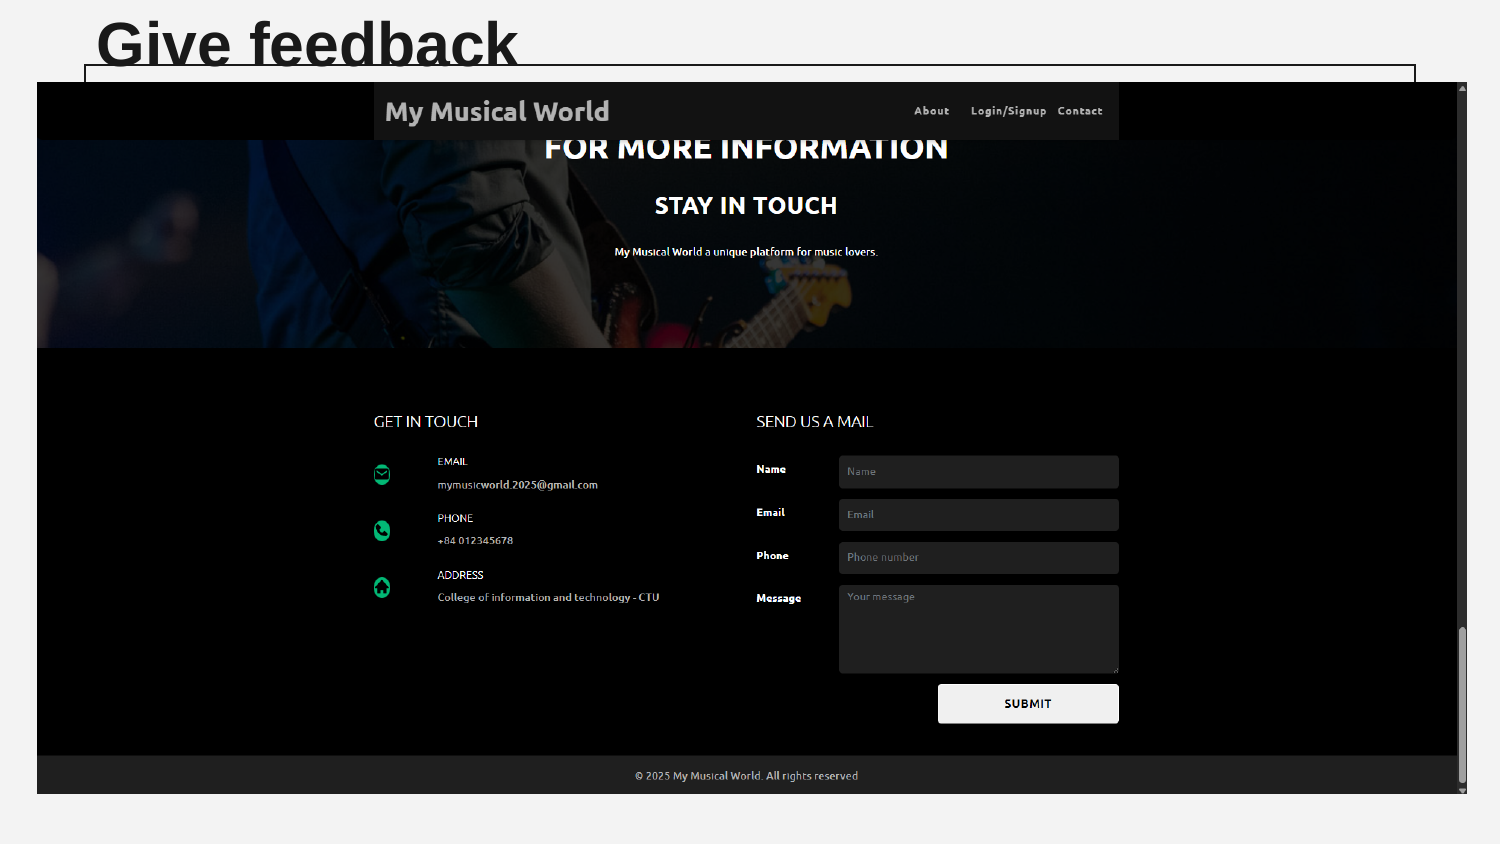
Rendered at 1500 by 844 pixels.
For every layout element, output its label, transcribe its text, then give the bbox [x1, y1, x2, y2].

title Give feedback [81, 0, 1347, 81]
picture [37, 82, 1467, 794]
